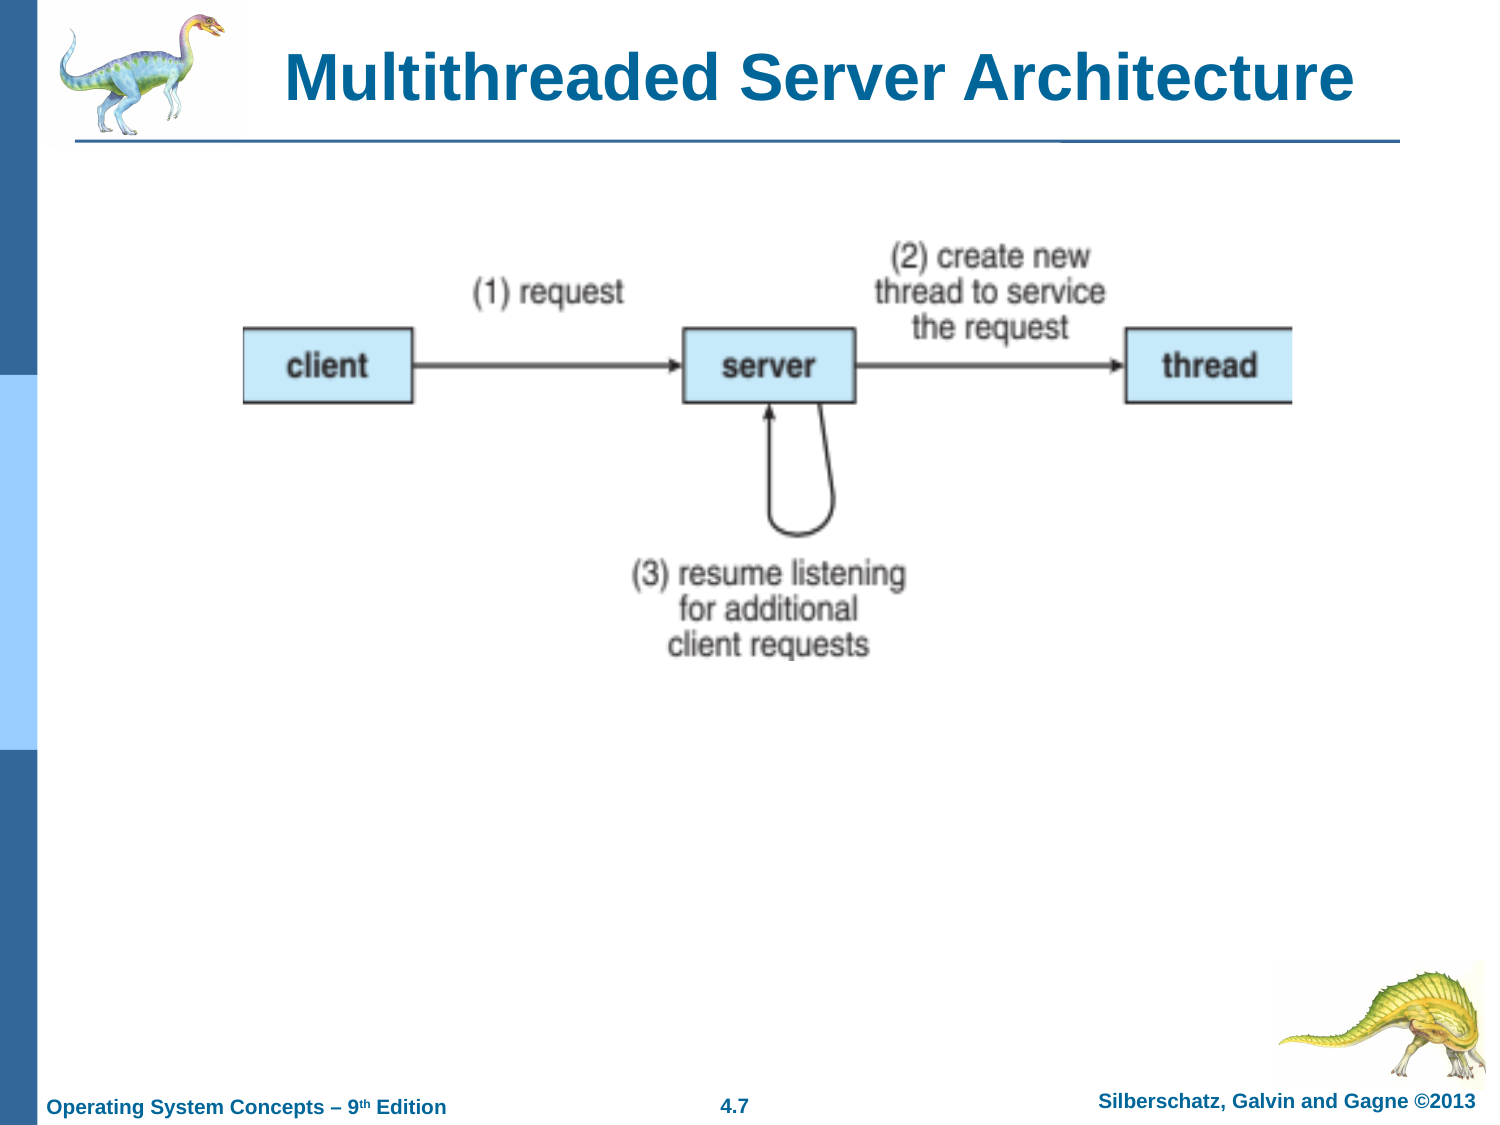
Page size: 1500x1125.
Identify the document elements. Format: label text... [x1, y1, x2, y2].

picture [46, 0, 243, 149]
picture [1275, 959, 1486, 1090]
title Multithreaded Server Architecture [145, 26, 1496, 122]
picture [242, 236, 1293, 661]
